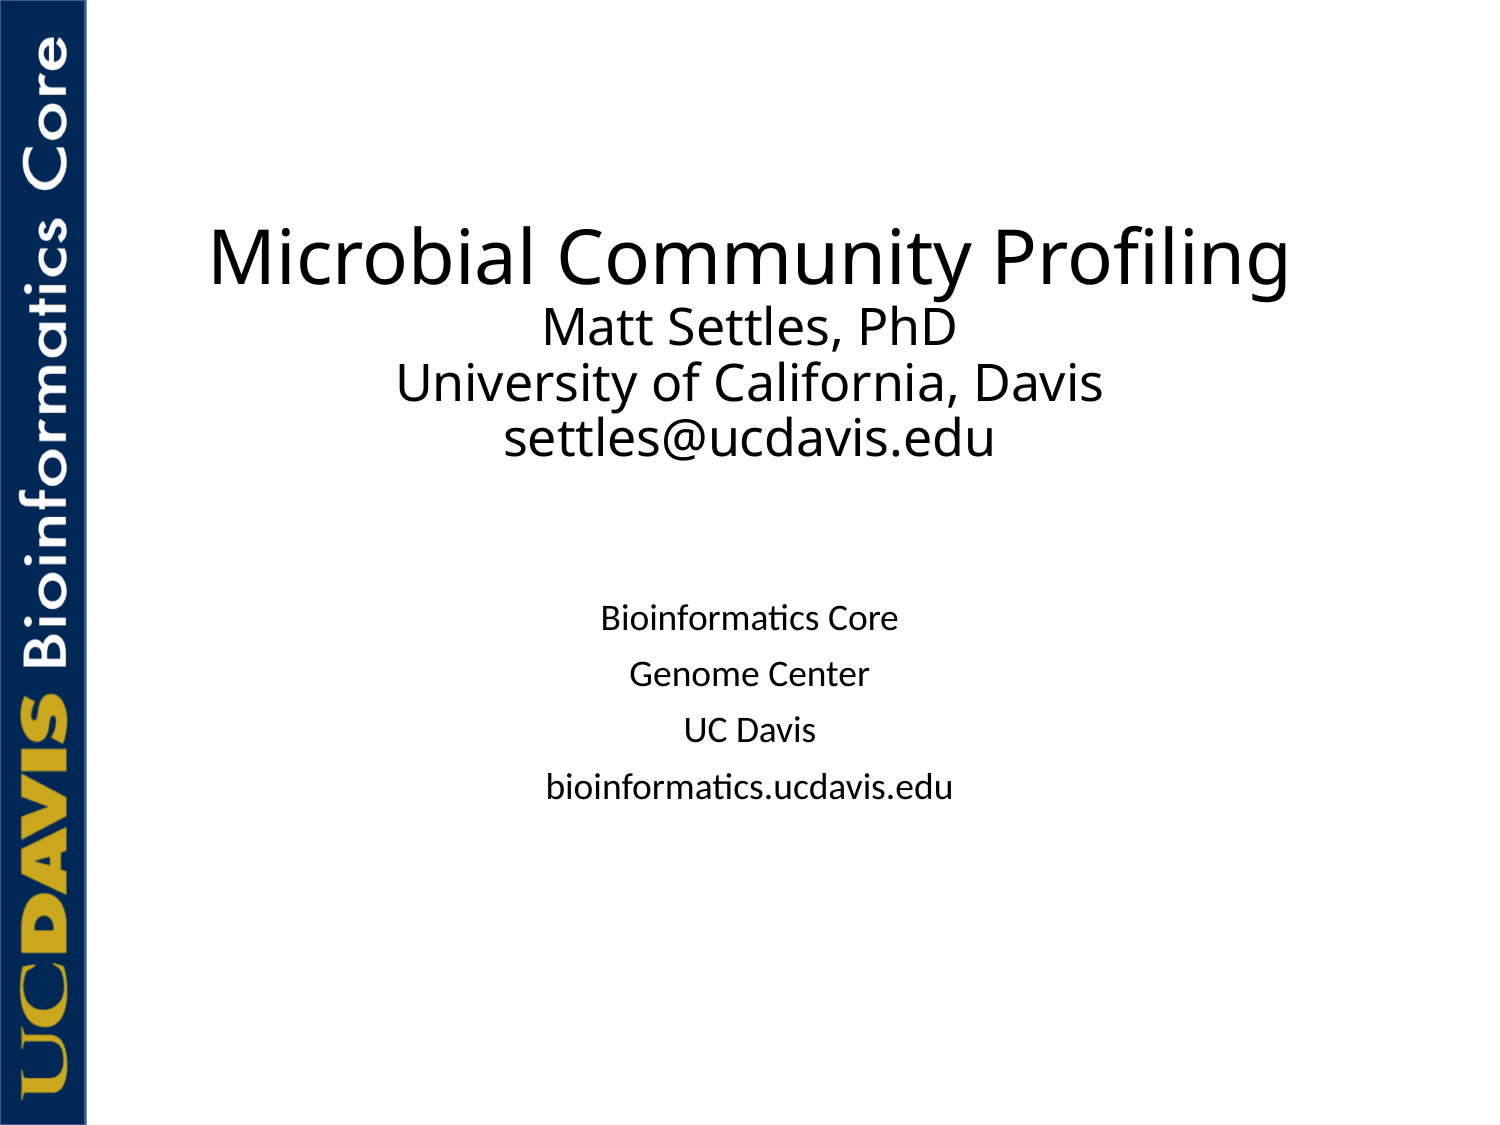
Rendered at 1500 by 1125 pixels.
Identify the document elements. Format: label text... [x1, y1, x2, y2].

picture [6, 0, 84, 1121]
subtitle Bioinformatics Core Genome Center UC Davis bioinformatics.ucdavis.edu [187, 590, 1313, 863]
title Microbial Community Profiling Matt Settles, PhD University of California, Davis settles@ucdavis.edu [187, 184, 1313, 576]
